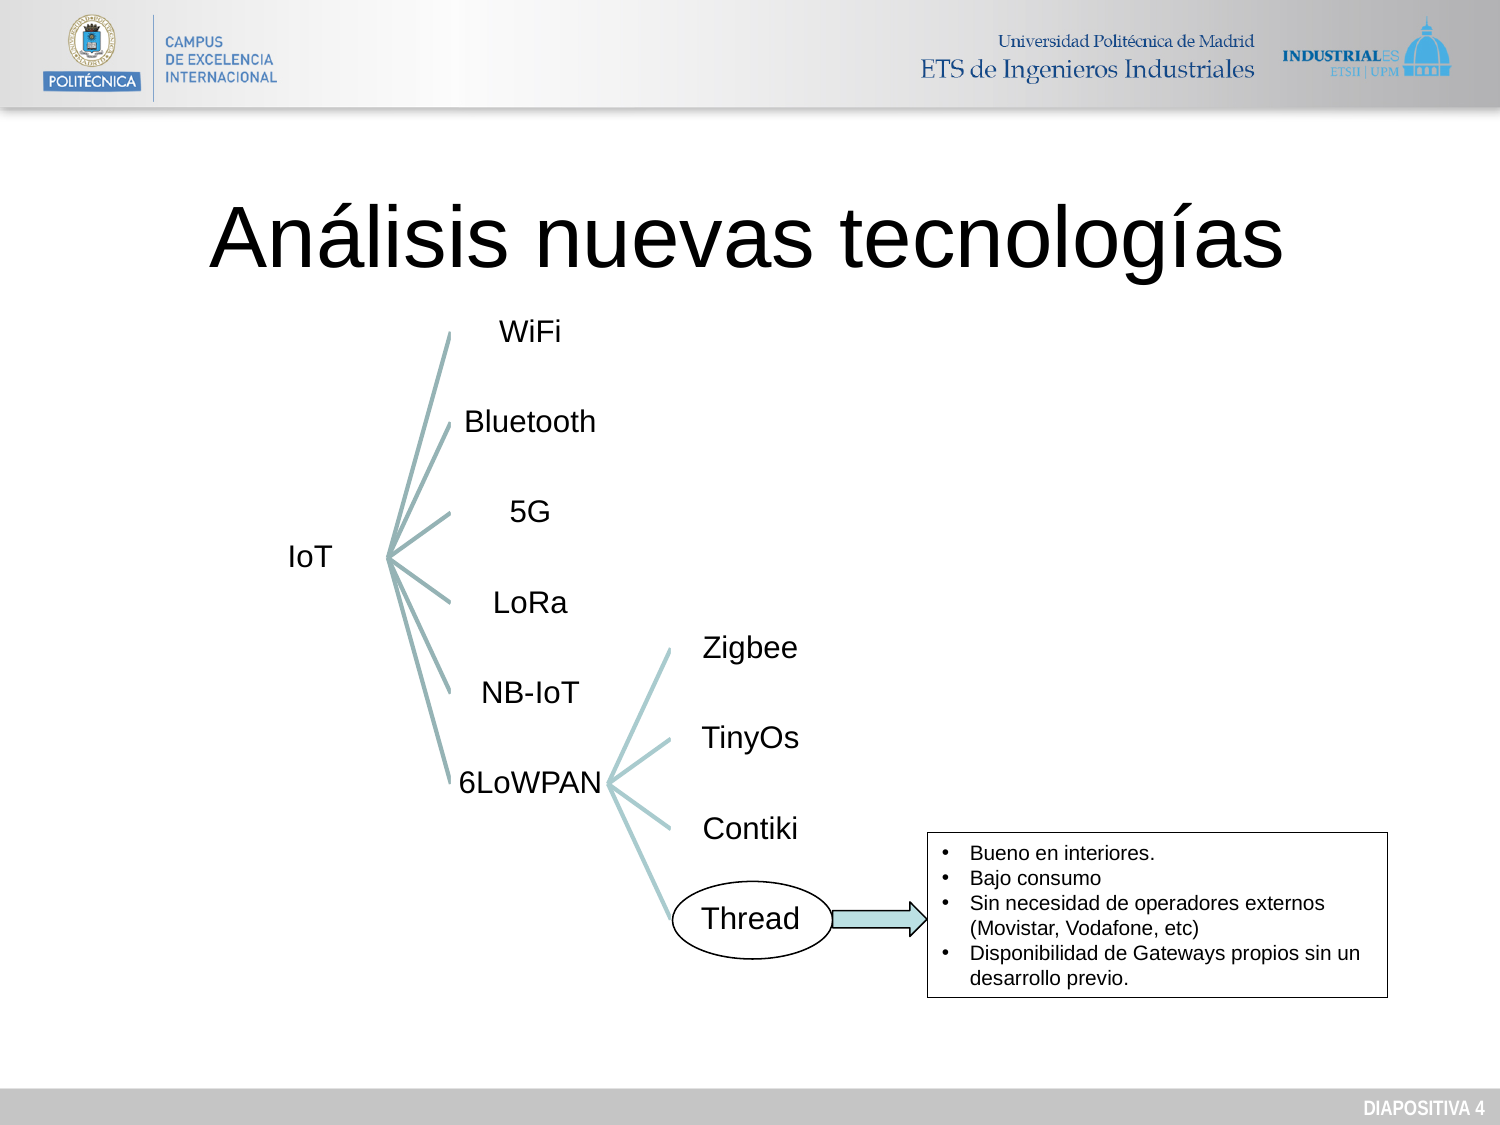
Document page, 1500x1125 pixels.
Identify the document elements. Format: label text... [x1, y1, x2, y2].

text_box Bueno en interiores. Bajo consumo Sin necesidad de operadores externos (Movistar, Vodafone, etc) Disponibilidad de Gateways propios sin un desarrollo previo. [927, 832, 1388, 998]
title Análisis nuevas tecnologías [0, 120, 1499, 293]
slide_number DIAPOSITIVA 3 [1187, 1087, 1500, 1125]
picture [0, 0, 1500, 1125]
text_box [29, 292, 1030, 960]
